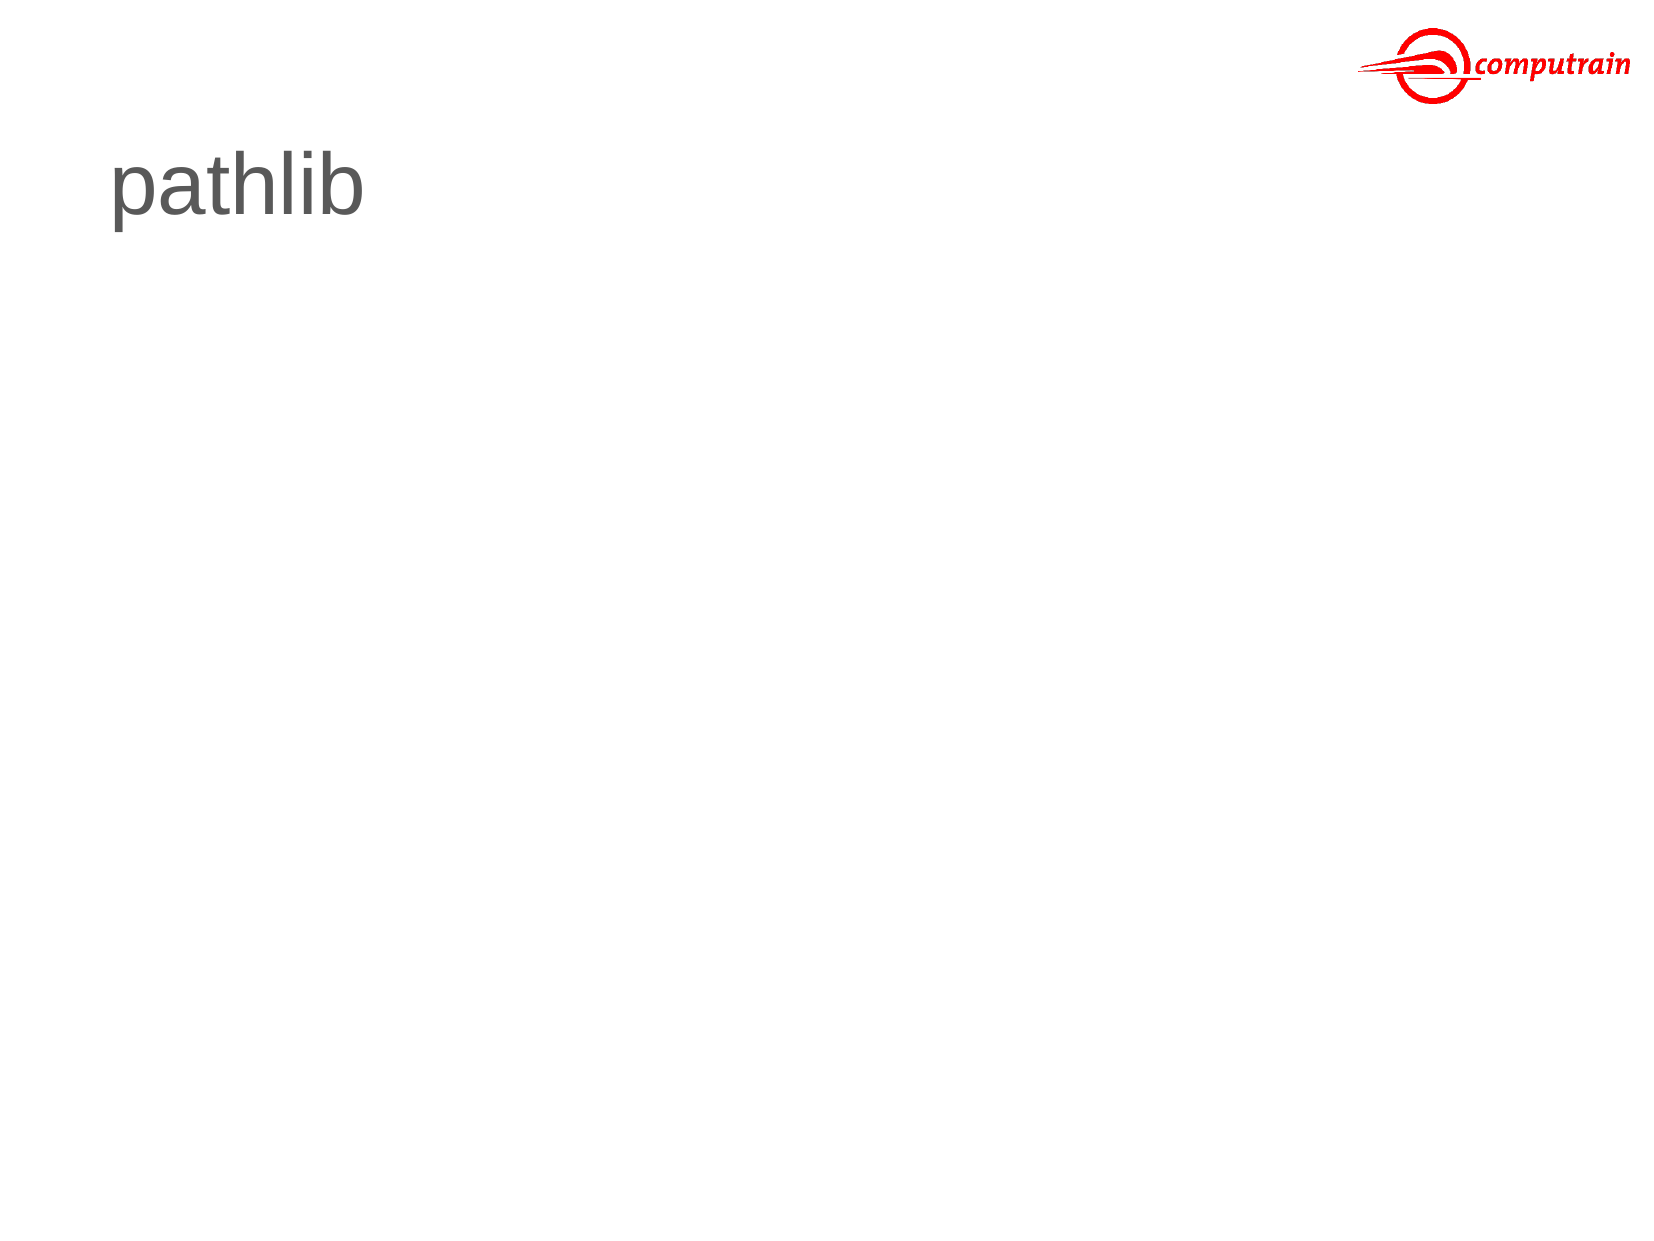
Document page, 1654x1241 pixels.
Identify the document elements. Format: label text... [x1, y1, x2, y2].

picture [1358, 28, 1630, 104]
title pathlib [94, 66, 1560, 306]
